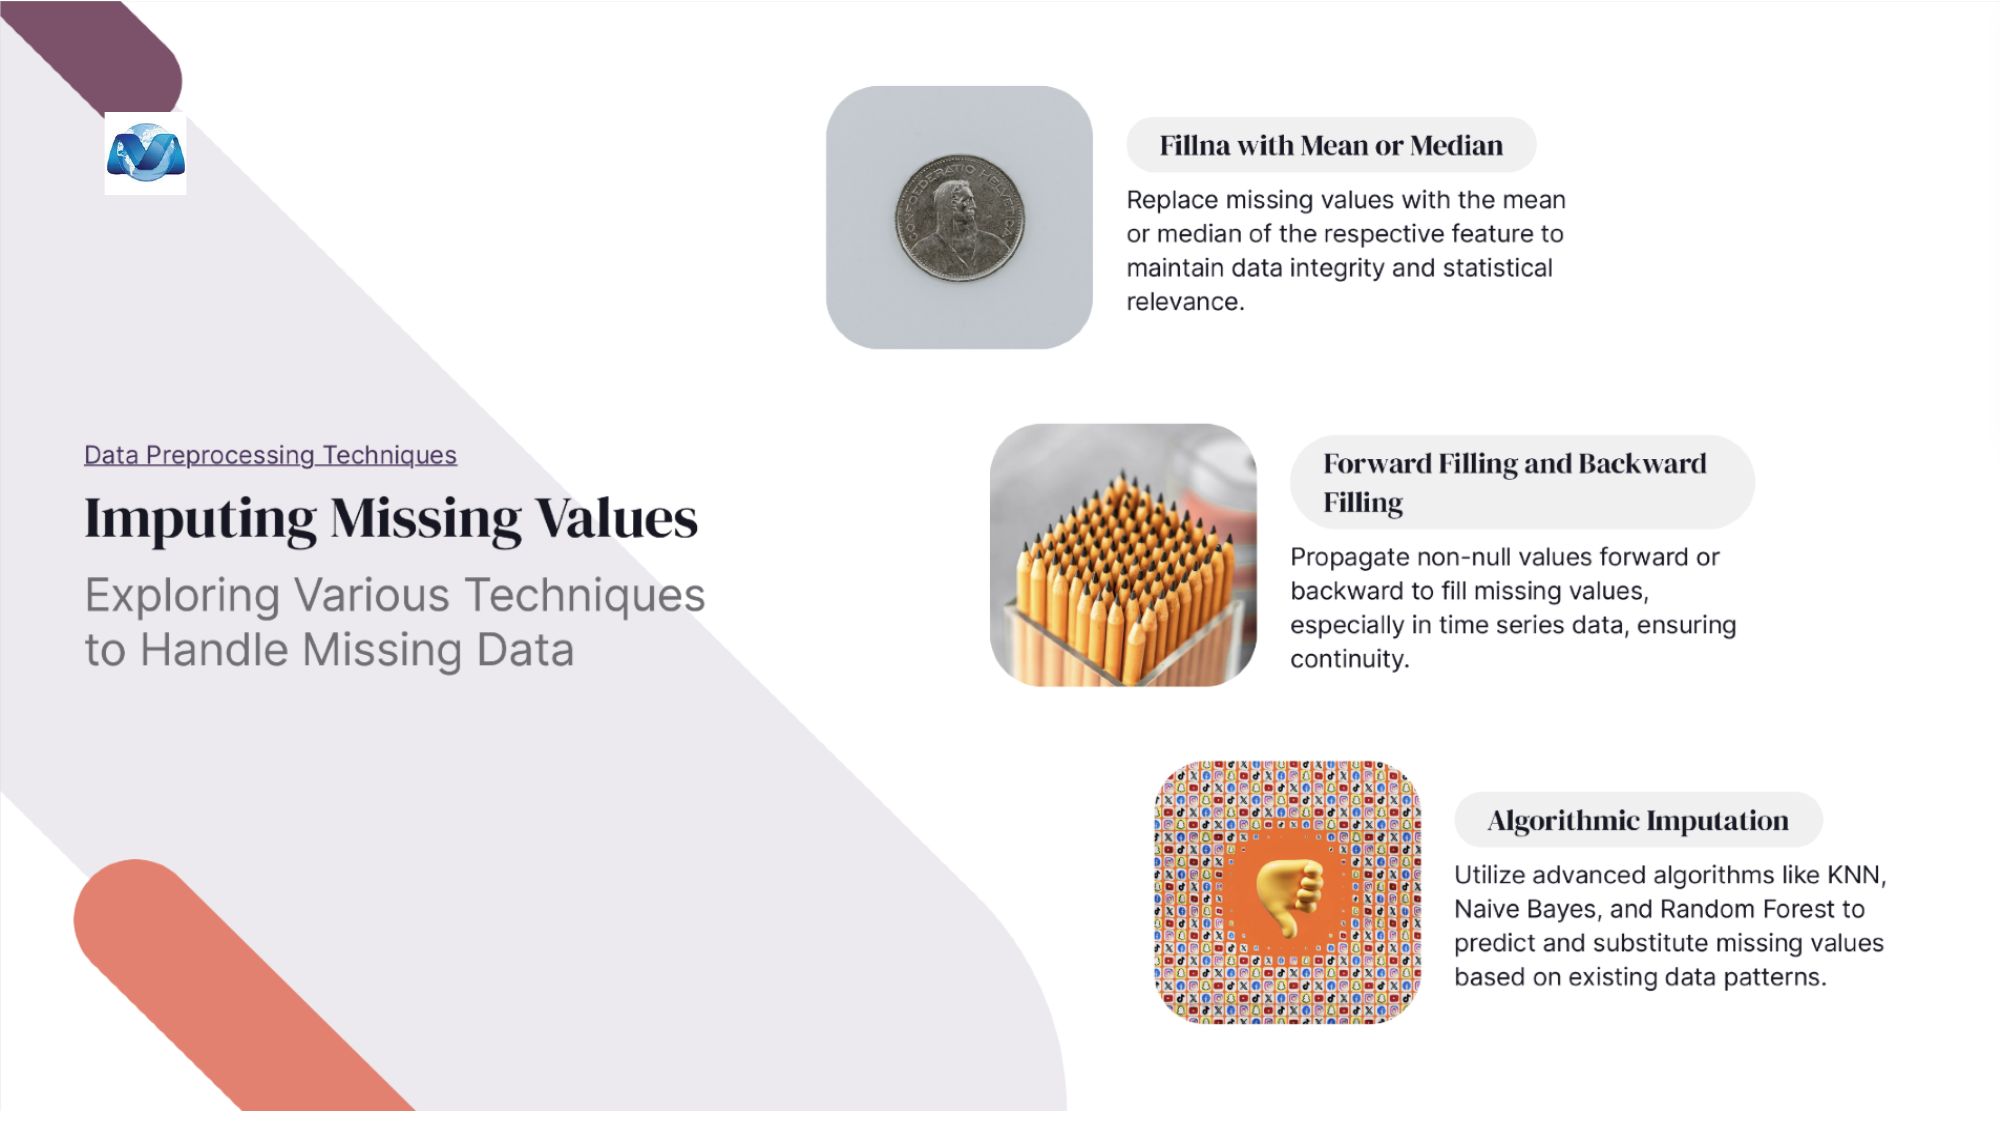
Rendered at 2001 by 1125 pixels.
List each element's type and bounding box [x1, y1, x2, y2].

list [0, 0, 2000, 1111]
